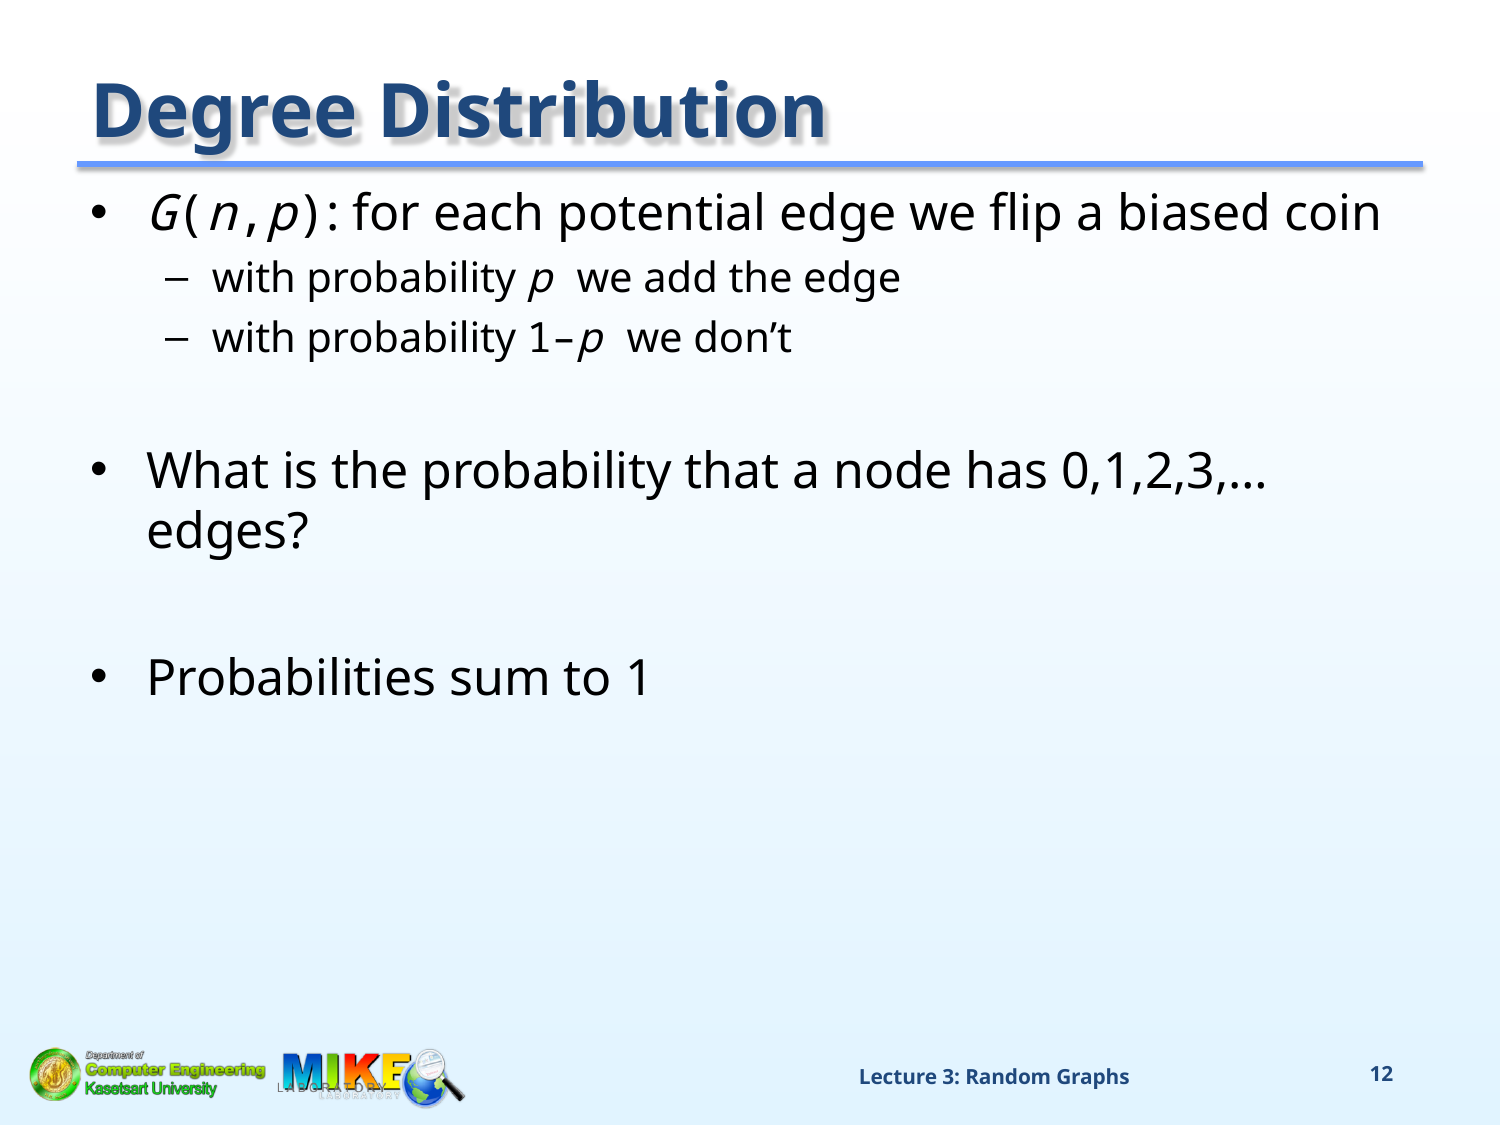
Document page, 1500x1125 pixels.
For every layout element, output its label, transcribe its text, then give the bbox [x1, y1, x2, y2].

text_box G(n,p): for each potential edge we flip a biased coin with probability p we add the edge with probability 1–p we don’t What is the probability that a node has 0,1,2,3,… edges? Probabilities sum to 1 [87, 251, 1403, 706]
text_box [42, 41, 884, 166]
footer Lecture 3: Random Graphs [856, 1065, 1140, 1125]
title Degree Distribution [74, 63, 1426, 251]
slide_number 11 [1365, 1065, 1401, 1125]
text_box [277, 1047, 467, 1110]
picture [0, 0, 1500, 1125]
text_box [29, 1047, 266, 1101]
